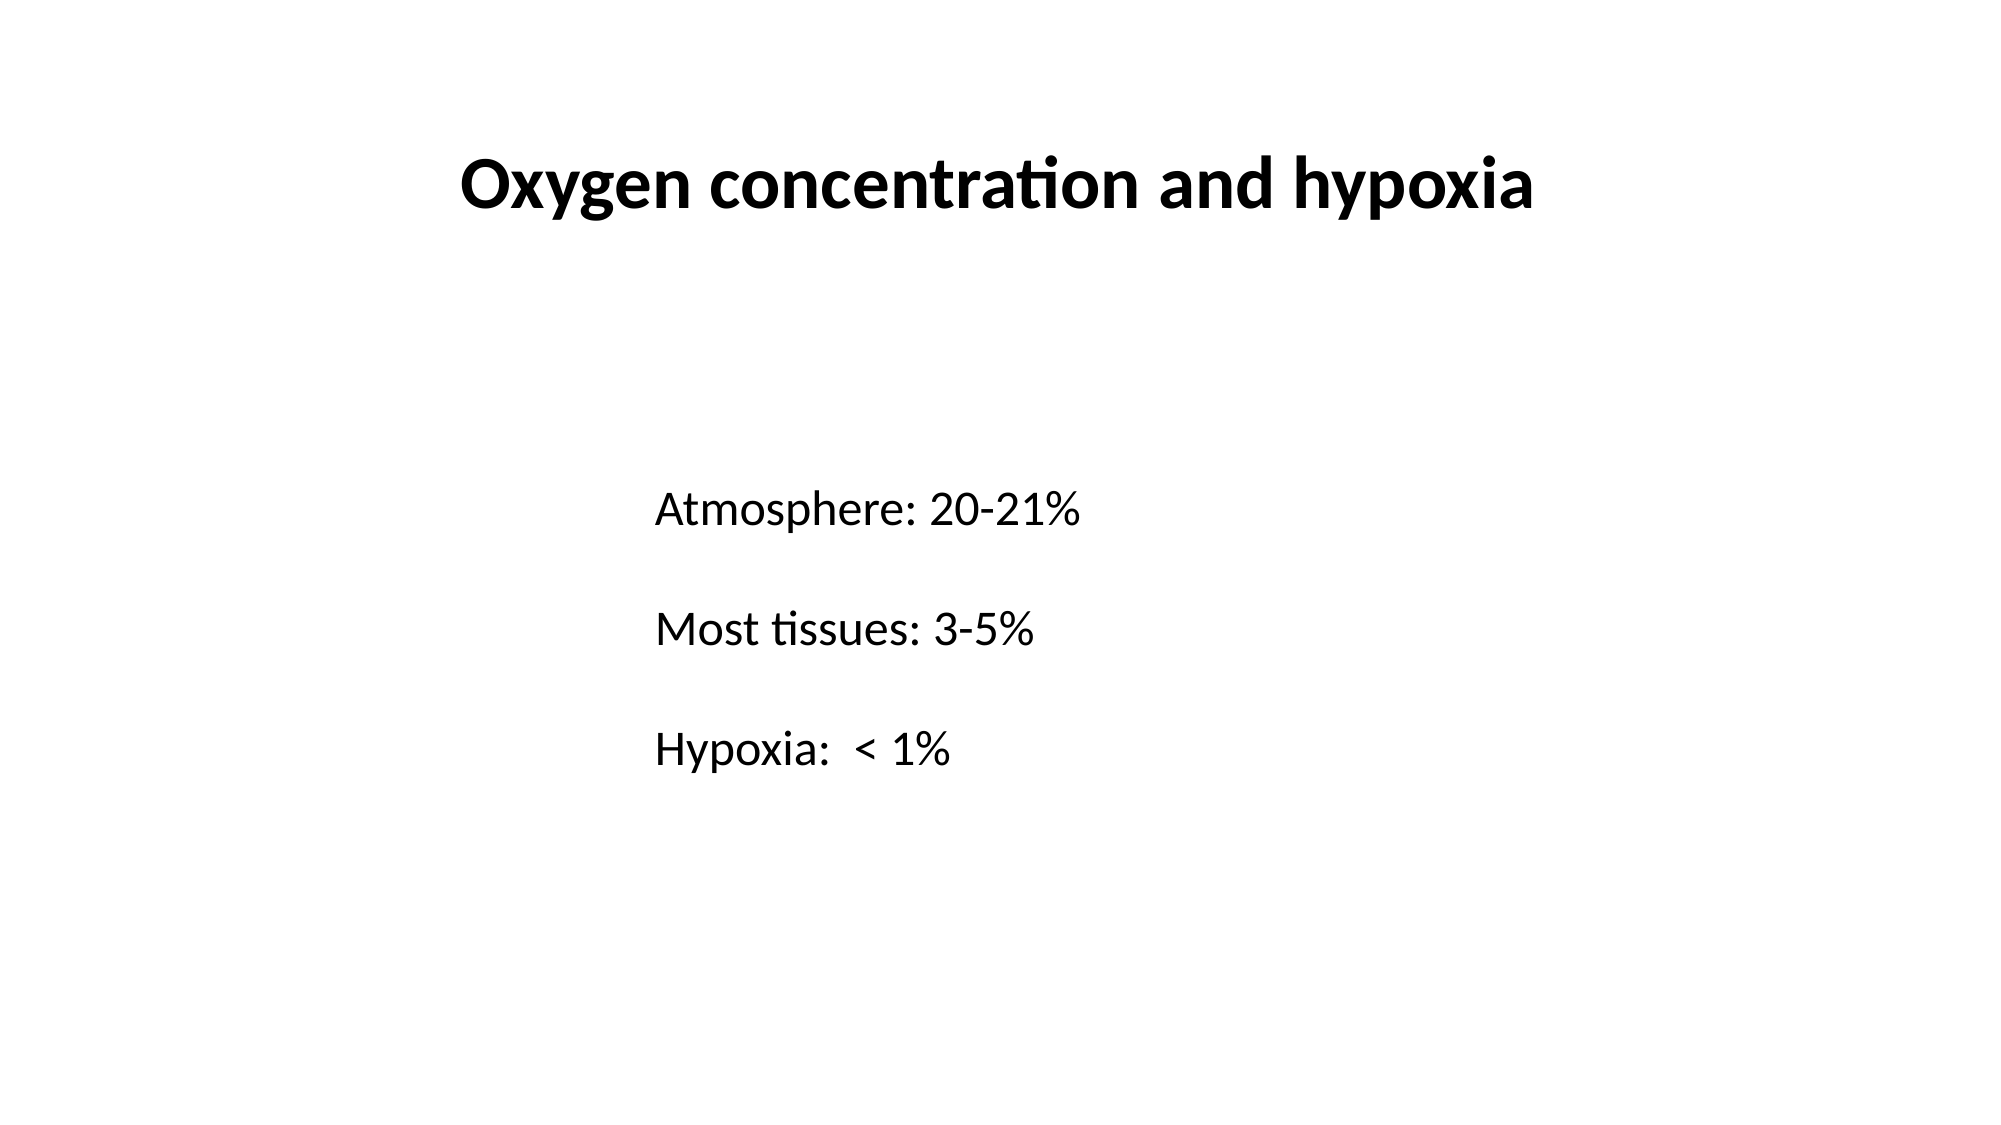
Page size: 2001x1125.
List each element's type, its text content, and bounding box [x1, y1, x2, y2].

text_box Atmosphere: 20-21% Most tissues: 3-5% Hypoxia: < 1% [640, 467, 1097, 783]
text_box Oxygen concentration and hypoxia [445, 126, 1552, 231]
